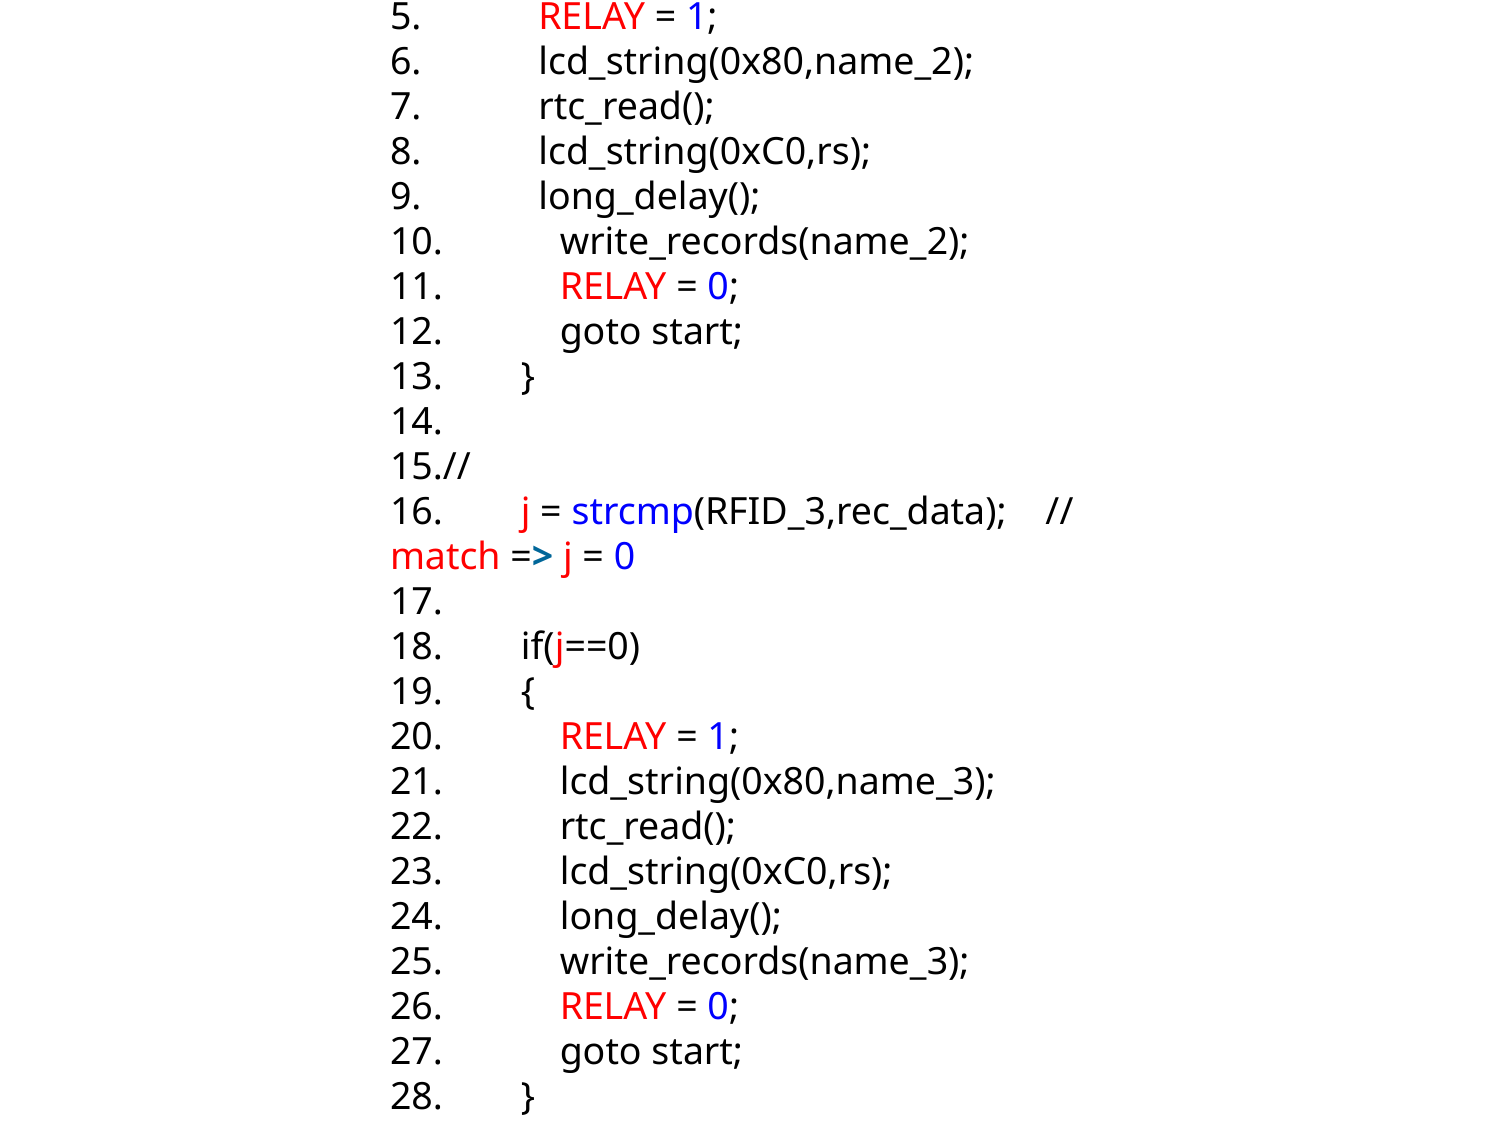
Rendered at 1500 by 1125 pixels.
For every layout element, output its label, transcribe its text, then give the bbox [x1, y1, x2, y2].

text_box j = strcmp(RFID_2,rec_data); //match => j = 0 if(j==0) { RELAY = 1; lcd_string(0x80,name_2); rtc_read(); lcd_string(0xC0,rs); long_delay(); write_records(name_2); RELAY = 0; goto start; } // j = strcmp(RFID_3,rec_data); //match => j = 0 if(j==0) { RELAY = 1; lcd_string(0x80,name_3); rtc_read(); lcd_string(0xC0,rs); long_delay(); write_records(name_3); RELAY = 0; goto start; } j = strcmp(RFID_4,rec_data); //match => j = 0 if(j==0) [374, 0, 1125, 1125]
